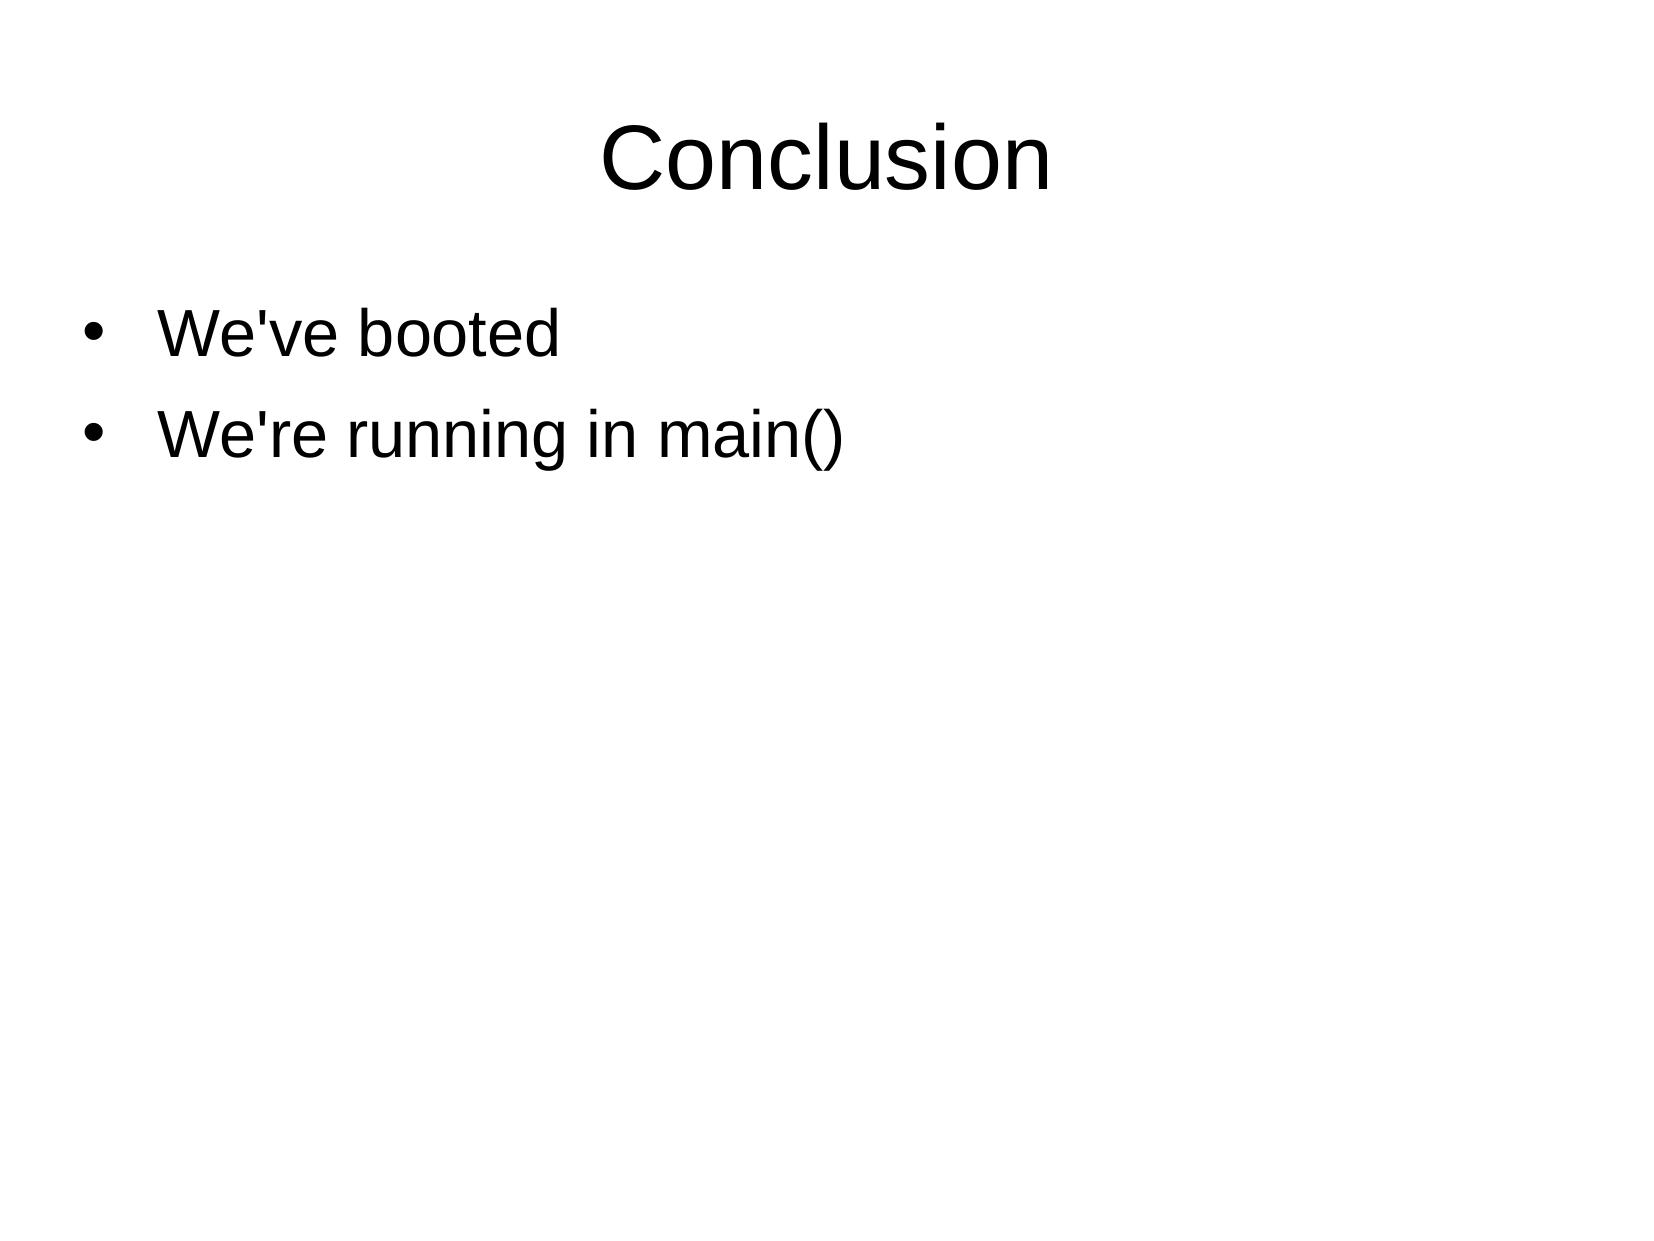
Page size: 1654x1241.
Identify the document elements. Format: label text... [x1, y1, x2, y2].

list We've booted We're running in main() [82, 290, 1571, 1010]
title Conclusion [82, 49, 1571, 257]
